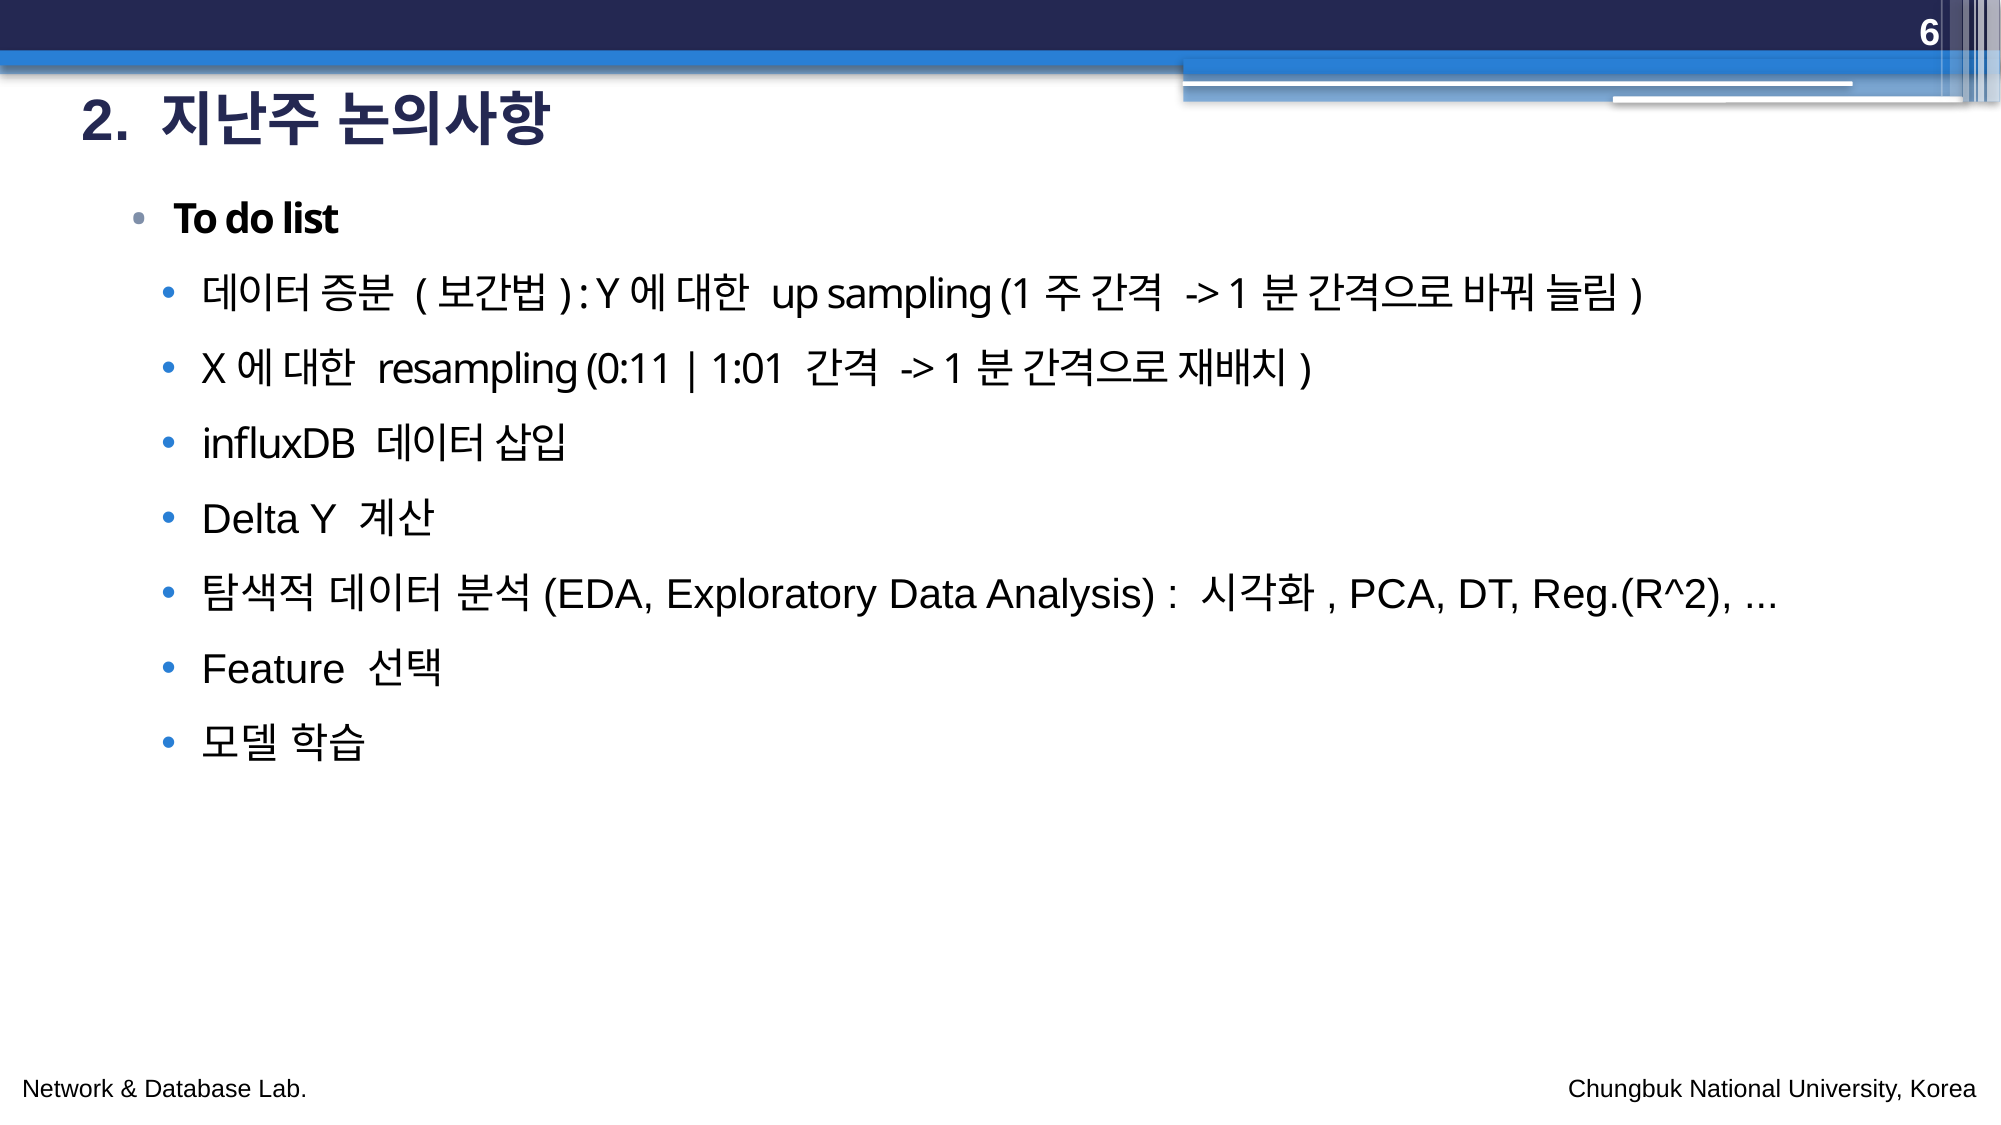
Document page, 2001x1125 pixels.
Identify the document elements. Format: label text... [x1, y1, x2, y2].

title 2. 지난주 논의사항 [66, 73, 1924, 161]
slide_number 6 [1788, 0, 1955, 61]
list To do list 데이터 증분 (보간법) : Y에 대한 up sampling (1주 간격 -> 1분 간격으로 바꿔 늘림) X에 대한 resampling (0:11 | 1:01 간격 -> 1분 간격으로 재배치) influxDB 데이터 삽입 Delta Y 계산 탐색적 데이터 분석(EDA, Exploratory Data Analysis) : 시각화, PCA, DT, Reg.(R^2), ... Feature 선택 모델 학습 [98, 184, 1899, 989]
